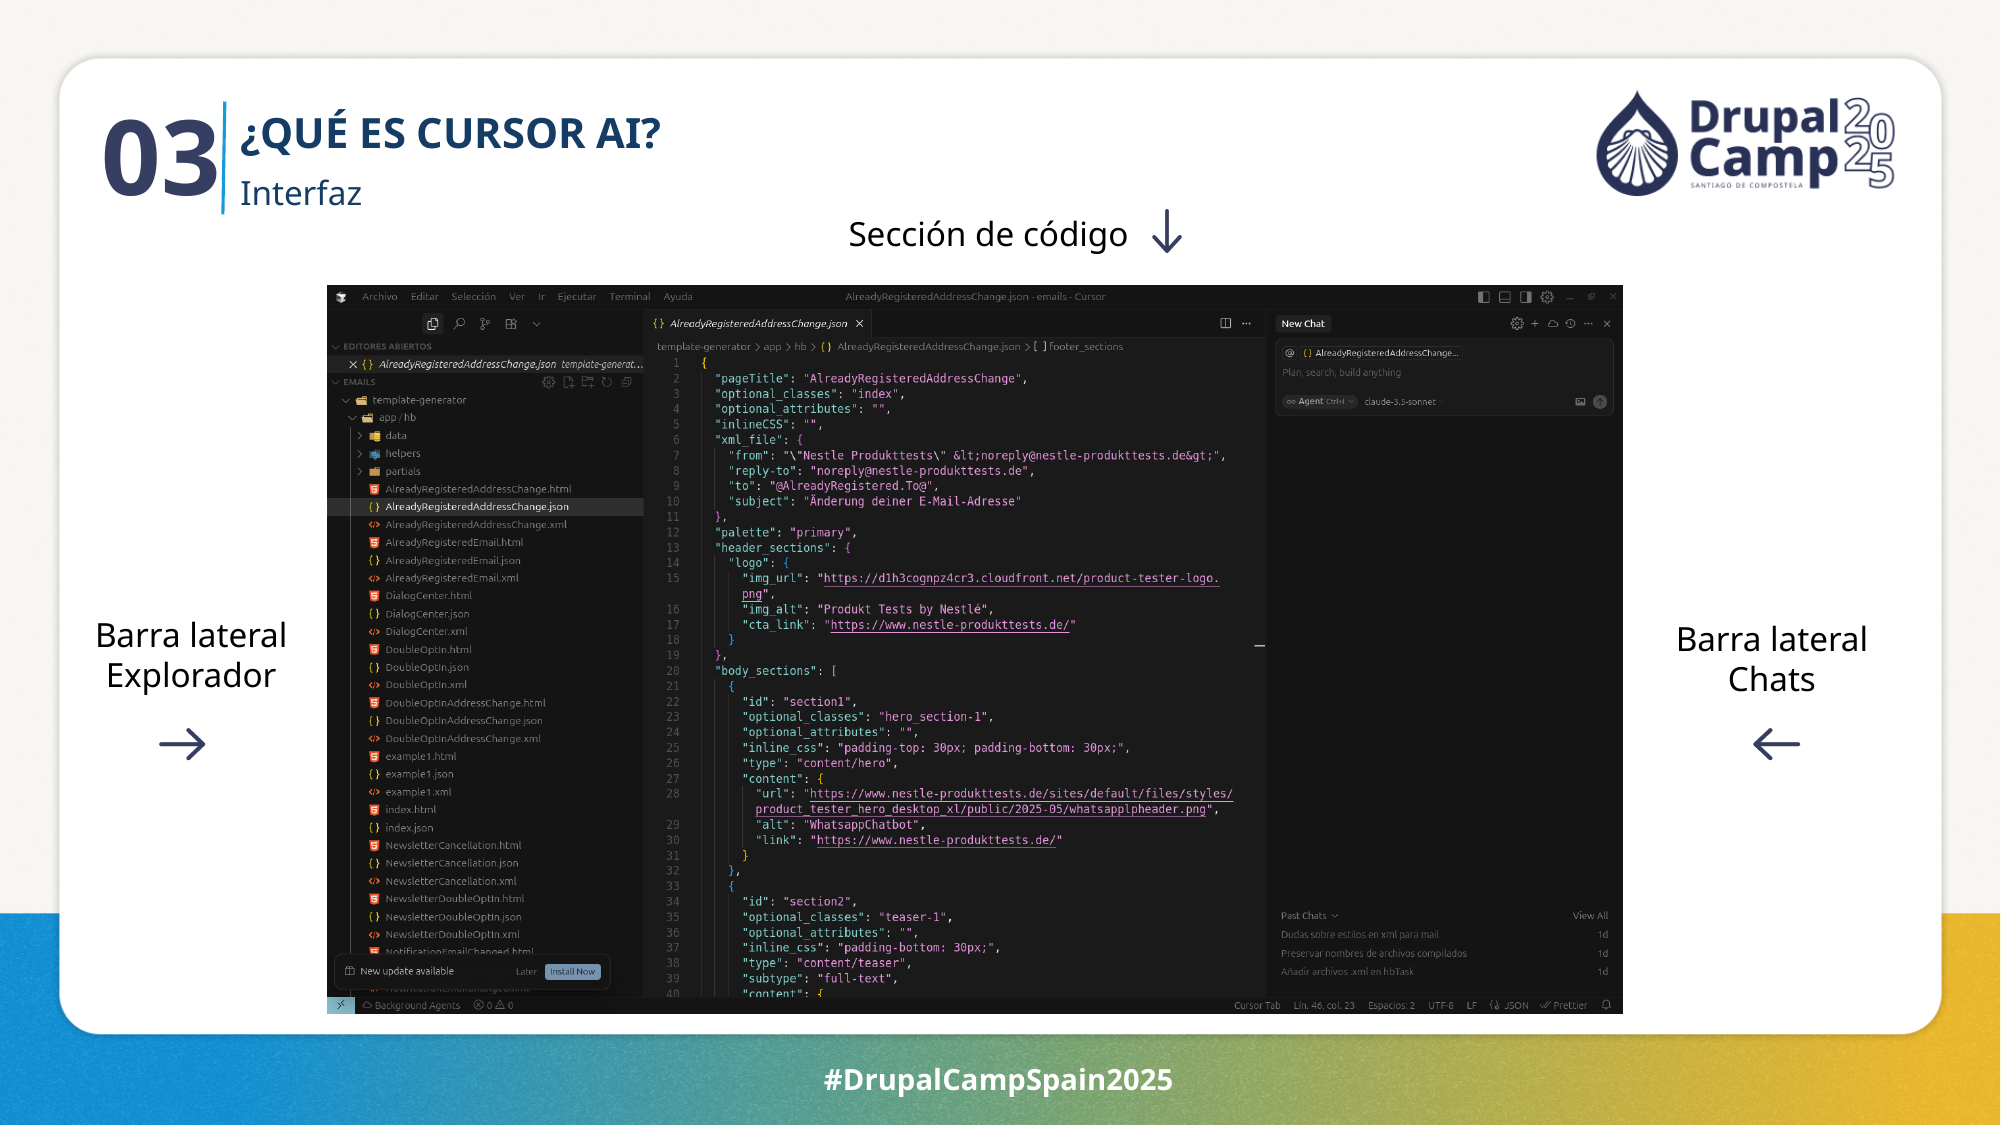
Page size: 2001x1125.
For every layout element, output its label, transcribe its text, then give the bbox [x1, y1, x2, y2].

text_box Sección de código [826, 205, 1151, 265]
text_box Barra lateral Chats [1639, 610, 1905, 670]
text_box #DrupalCampSpain2025 [51, 1053, 1947, 1125]
picture [0, 0, 2001, 1125]
text_box 03 [86, 83, 237, 224]
text_box Interfaz [237, 164, 1555, 220]
text_box ¿QUÉ ES CURSOR AI? [237, 99, 1511, 164]
text_box Barra lateral Explorador [58, 607, 324, 757]
